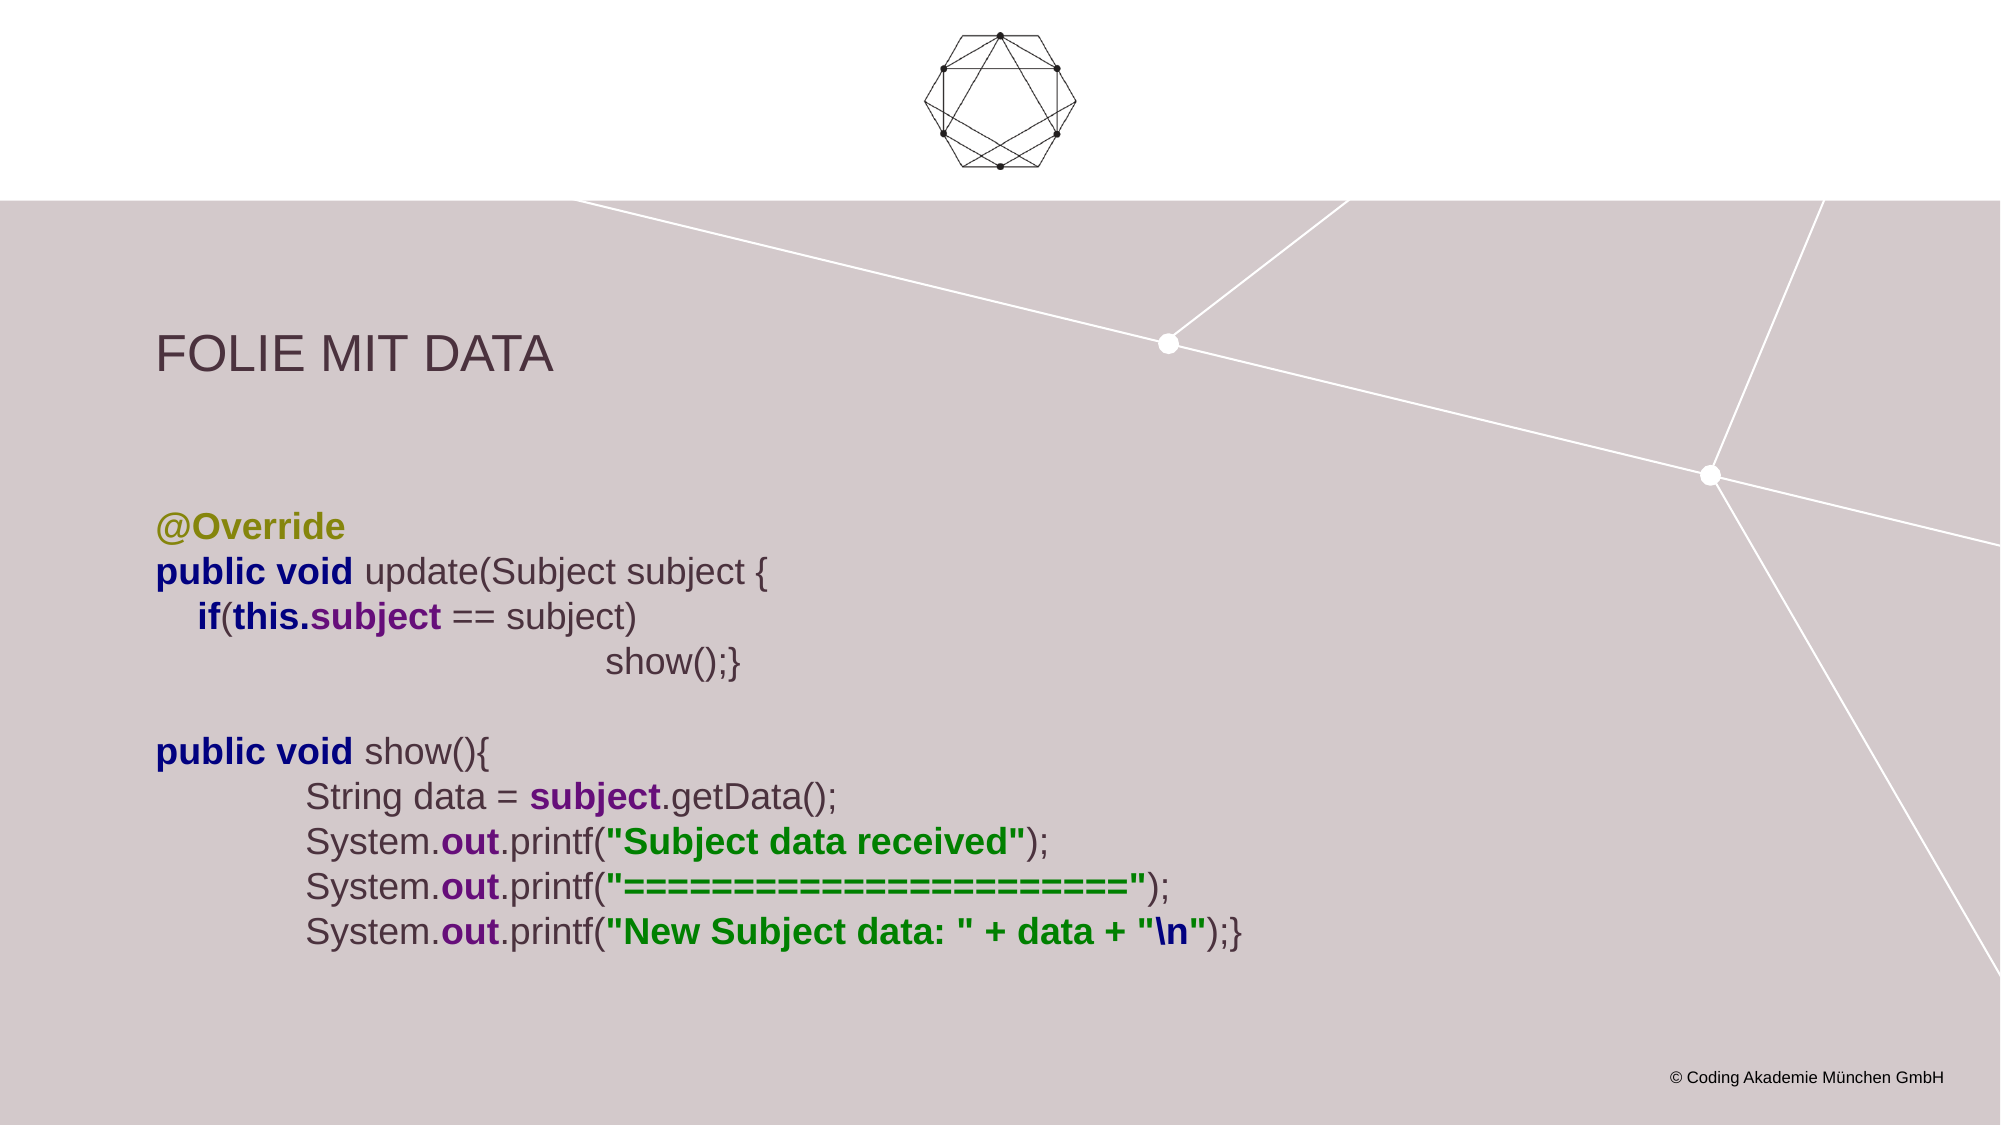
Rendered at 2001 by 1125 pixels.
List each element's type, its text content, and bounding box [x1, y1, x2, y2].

picture [923, 32, 1077, 170]
footer © Coding Akademie München GmbH [1354, 1069, 1945, 1088]
list @Override public void update(Subject subject { if(this.subject == subject) show();} public void show(){ String data = subject.getData(); System.out.printf("Subject data received"); System.out.printf("======================="); System.out.printf("New Subject data: " + data + "\n");} [155, 497, 1839, 1006]
title FOLIE MIT DATA [155, 319, 1839, 383]
